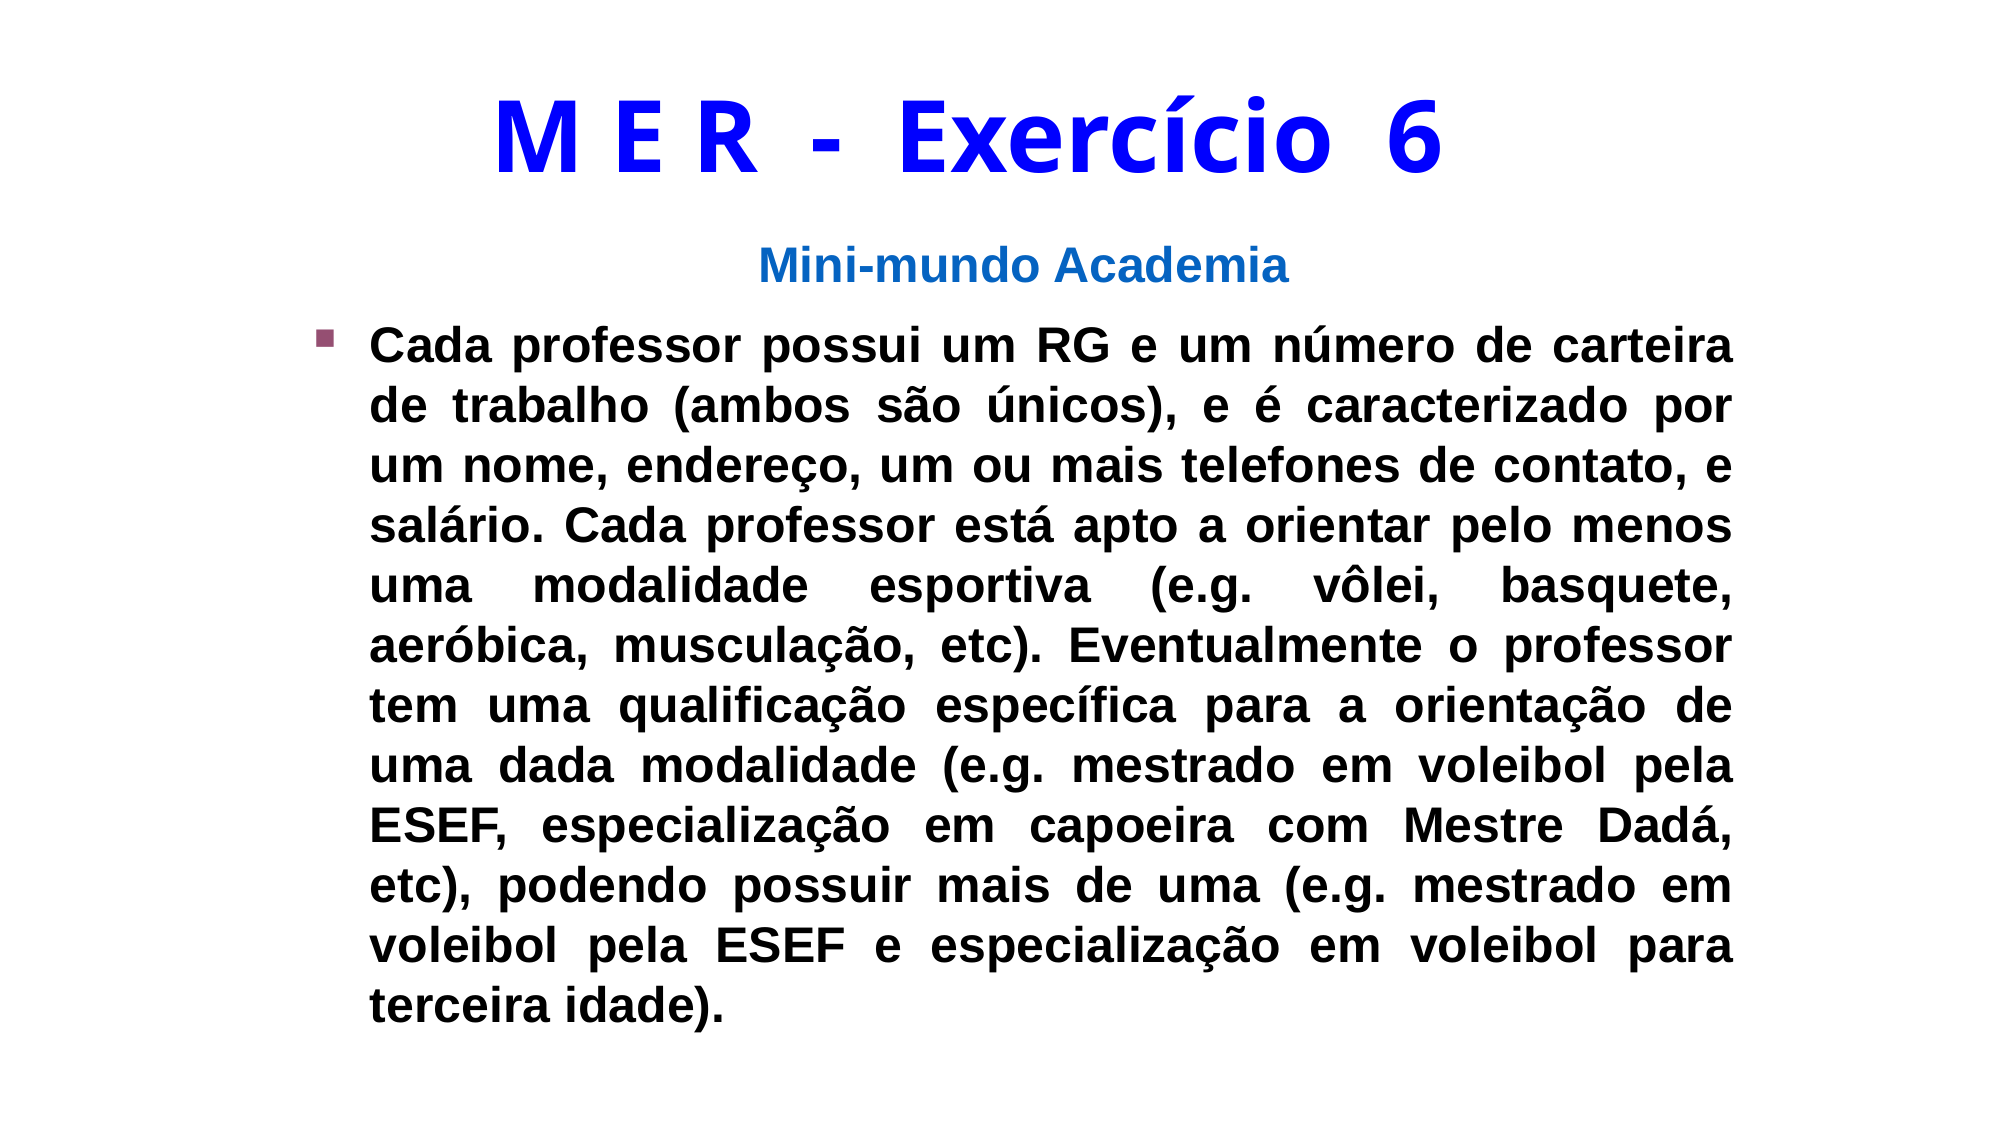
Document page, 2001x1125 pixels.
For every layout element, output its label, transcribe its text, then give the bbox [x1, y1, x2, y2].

text_box M E R - Exercício 6 [286, 12, 1649, 200]
text_box Mini-mundo Academia Cada professor possui um RG e um número de carteira de trabalho (ambos são únicos), e é caracterizado por um nome, endereço, um ou mais telefones de contato, e salário. Cada professor está apto a orientar pelo menos uma modalidade esportiva (e.g. vôlei, basquete, aeróbica, musculação, etc). Eventualmente o professor tem uma qualificação específica para a orientação de uma dada modalidade (e.g. mestrado em voleibol pela ESEF, especialização em capoeira com Mestre Dadá, etc), podendo possuir mais de uma (e.g. mestrado em voleibol pela ESEF e especialização em voleibol para terceira idade). [298, 224, 1749, 900]
